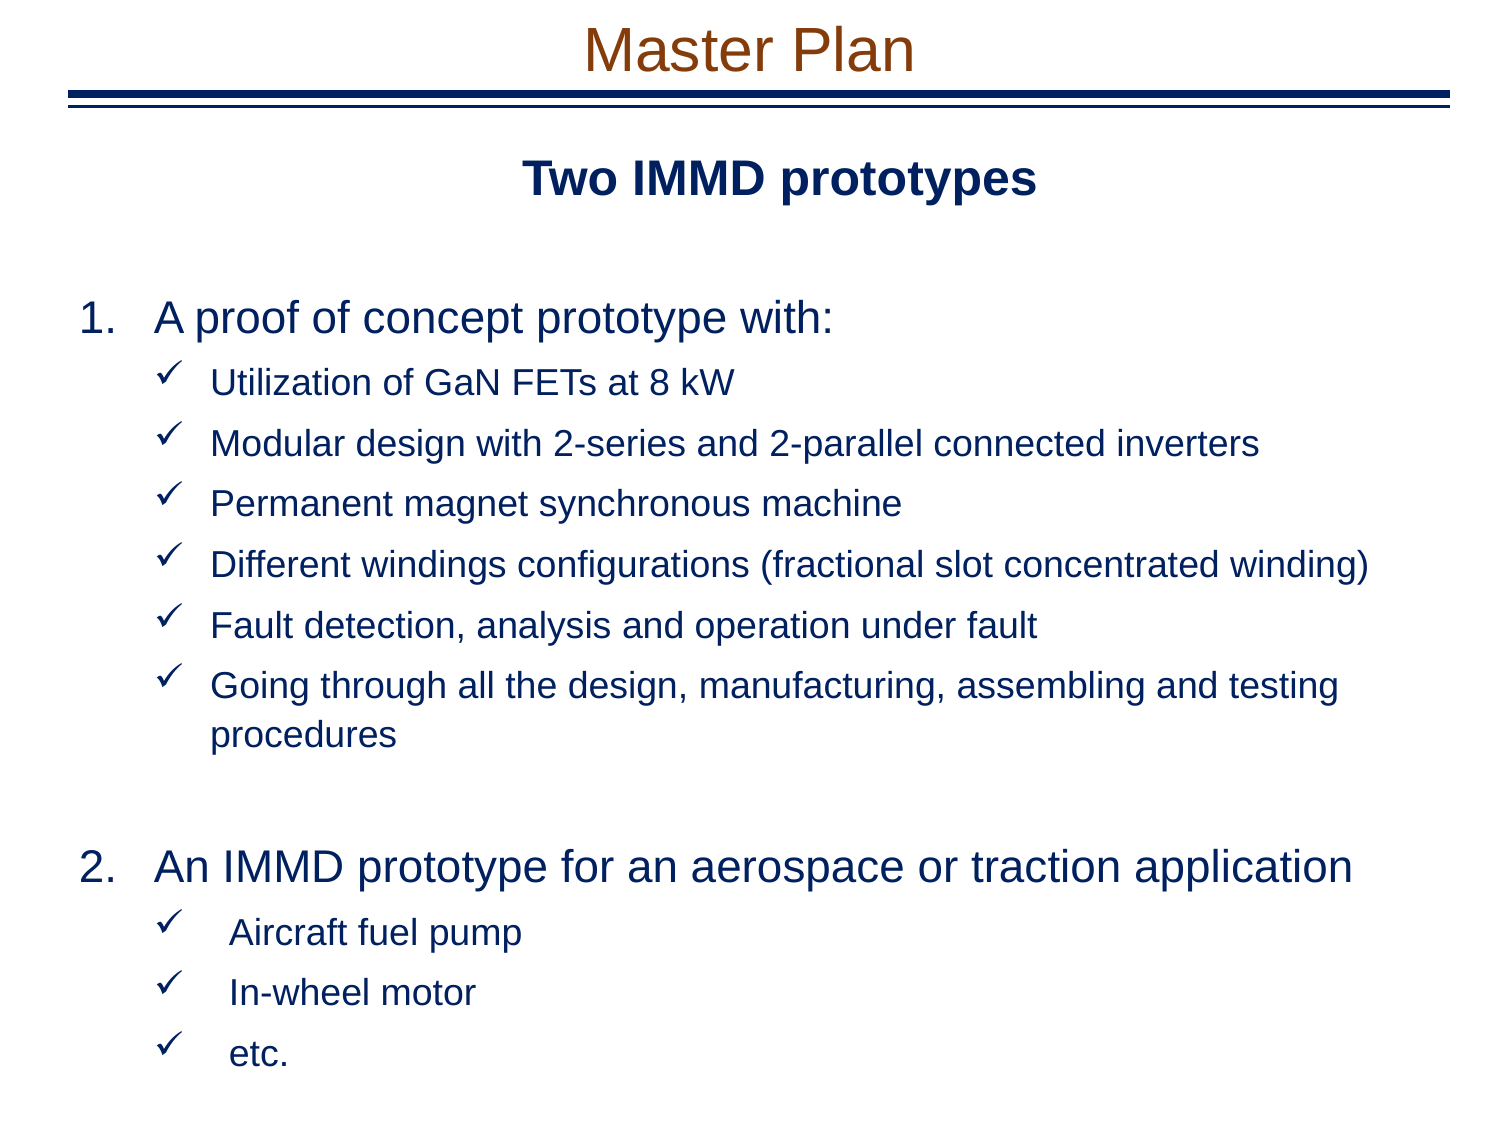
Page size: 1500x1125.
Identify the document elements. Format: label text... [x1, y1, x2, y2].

text_box Two IMMD prototypes A proof of concept prototype with: Utilization of GaN FETs at 8 kW Modular design with 2-series and 2-parallel connected inverters Permanent magnet synchronous machine Different windings configurations (fractional slot concentrated winding) Fault detection, analysis and operation under fault Going through all the design, manufacturing, assembling and testing procedures An IMMD prototype for an aerospace or traction application Aircraft fuel pump In-wheel motor etc. [64, 133, 1496, 1082]
text_box Master Plan [0, 1, 1500, 92]
